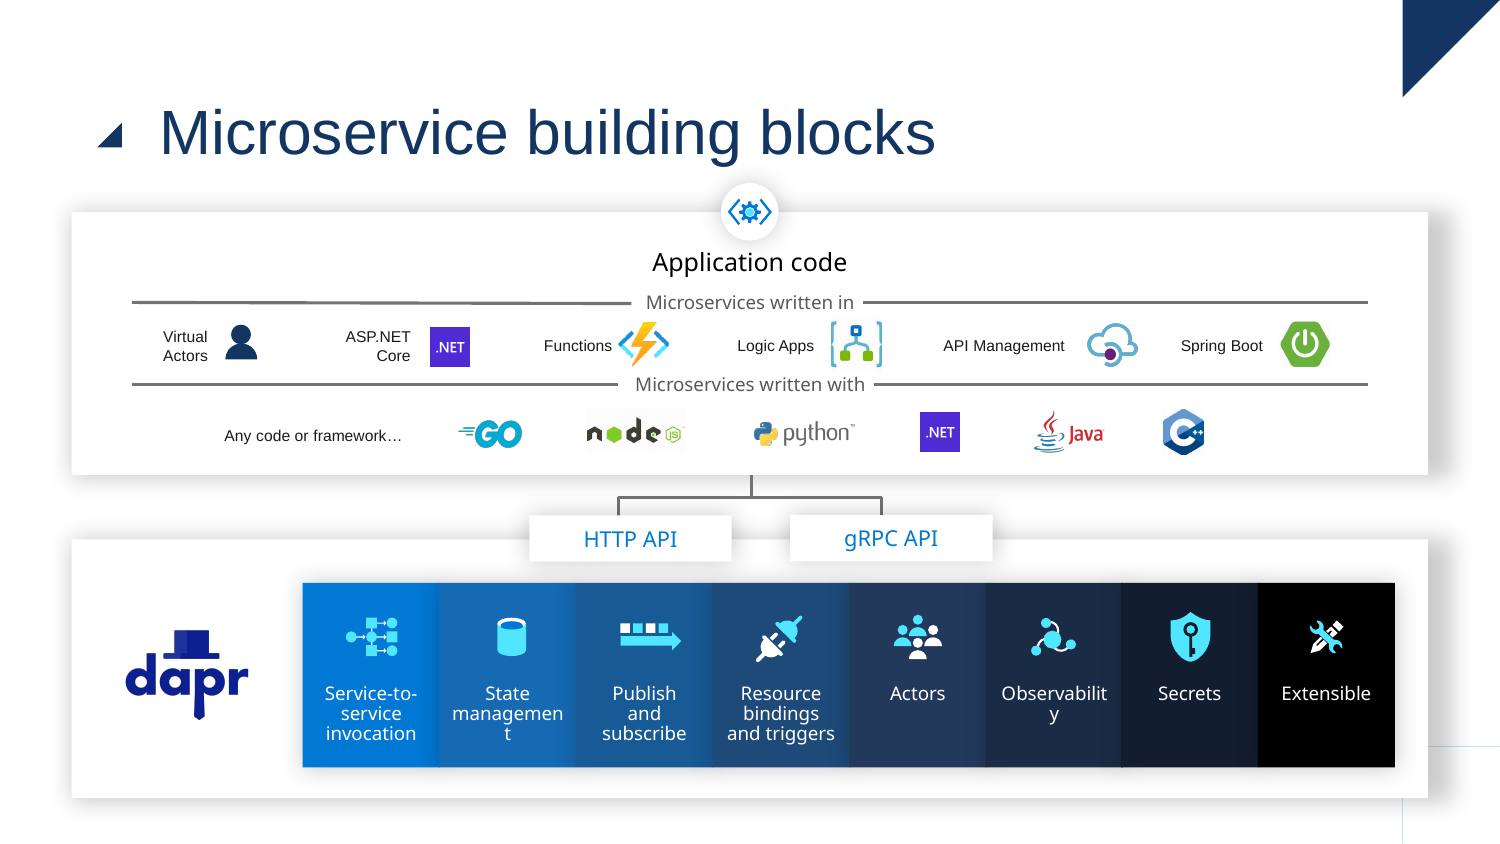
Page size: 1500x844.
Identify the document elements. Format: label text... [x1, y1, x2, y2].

text_box Service-to-service invocation [302, 582, 430, 768]
text_box Publish and subscribe [575, 582, 703, 768]
title Microservice building blocks [159, 88, 1373, 248]
text_box Extensible [1257, 582, 1395, 768]
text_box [1031, 617, 1076, 656]
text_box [497, 617, 527, 656]
text_box Microservices written in [176, 290, 1324, 313]
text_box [1170, 611, 1211, 662]
text_box State management [439, 582, 567, 768]
text_box Actors [849, 582, 977, 768]
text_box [345, 617, 398, 657]
picture [1087, 319, 1138, 371]
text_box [529, 515, 993, 562]
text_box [148, 315, 1331, 373]
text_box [618, 474, 882, 515]
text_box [620, 623, 682, 651]
text_box Application code [71, 212, 1429, 475]
picture [121, 624, 253, 727]
text_box [71, 539, 1428, 799]
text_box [720, 182, 779, 241]
text_box Secrets [1121, 582, 1249, 768]
text_box Resource bindings and triggers [712, 582, 840, 768]
text_box Microservices written with [176, 373, 1324, 396]
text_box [206, 407, 1204, 455]
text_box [1309, 620, 1343, 654]
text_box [755, 615, 803, 663]
text_box Observability [985, 582, 1112, 768]
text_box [893, 614, 943, 660]
